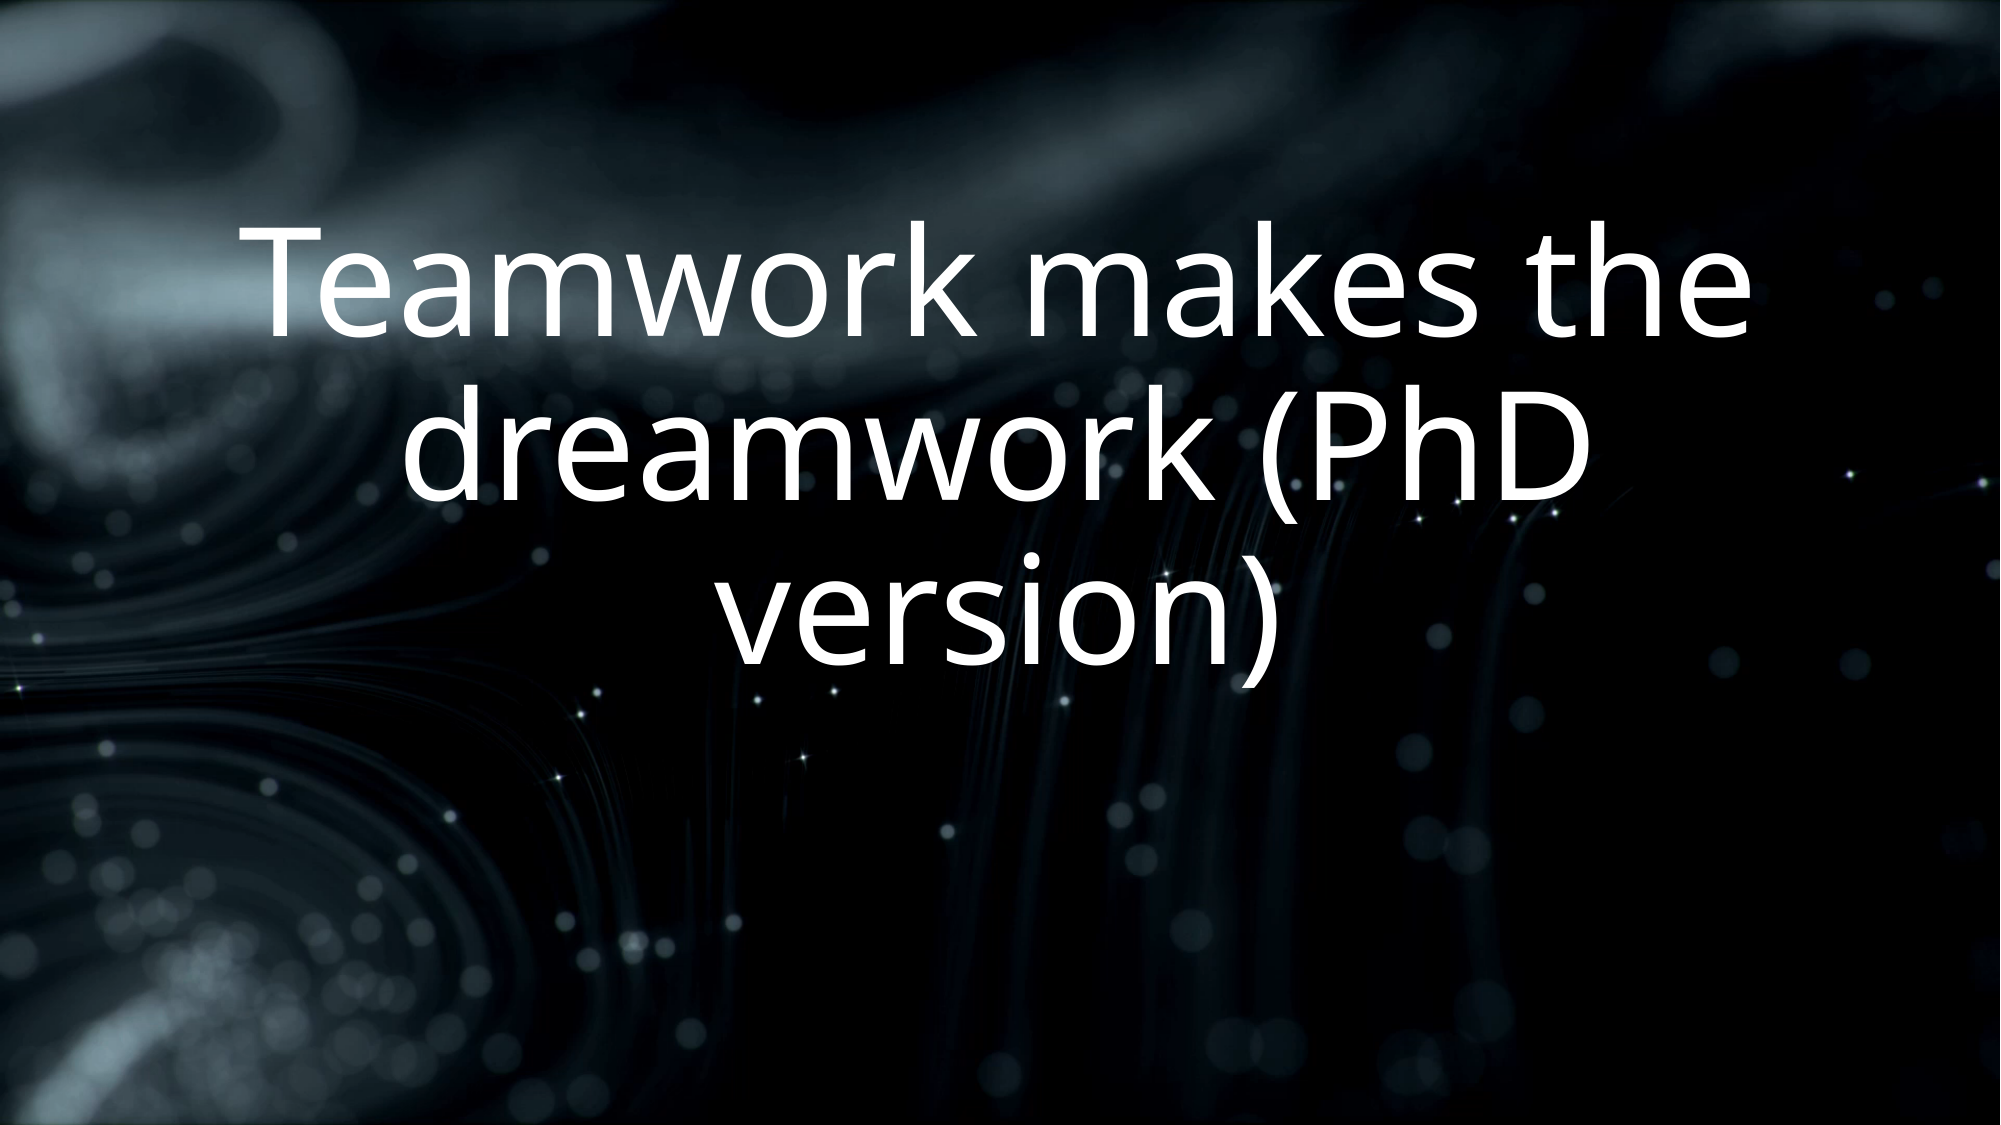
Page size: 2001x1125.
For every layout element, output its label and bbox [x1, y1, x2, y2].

text_box [0, 0, 2000, 1125]
